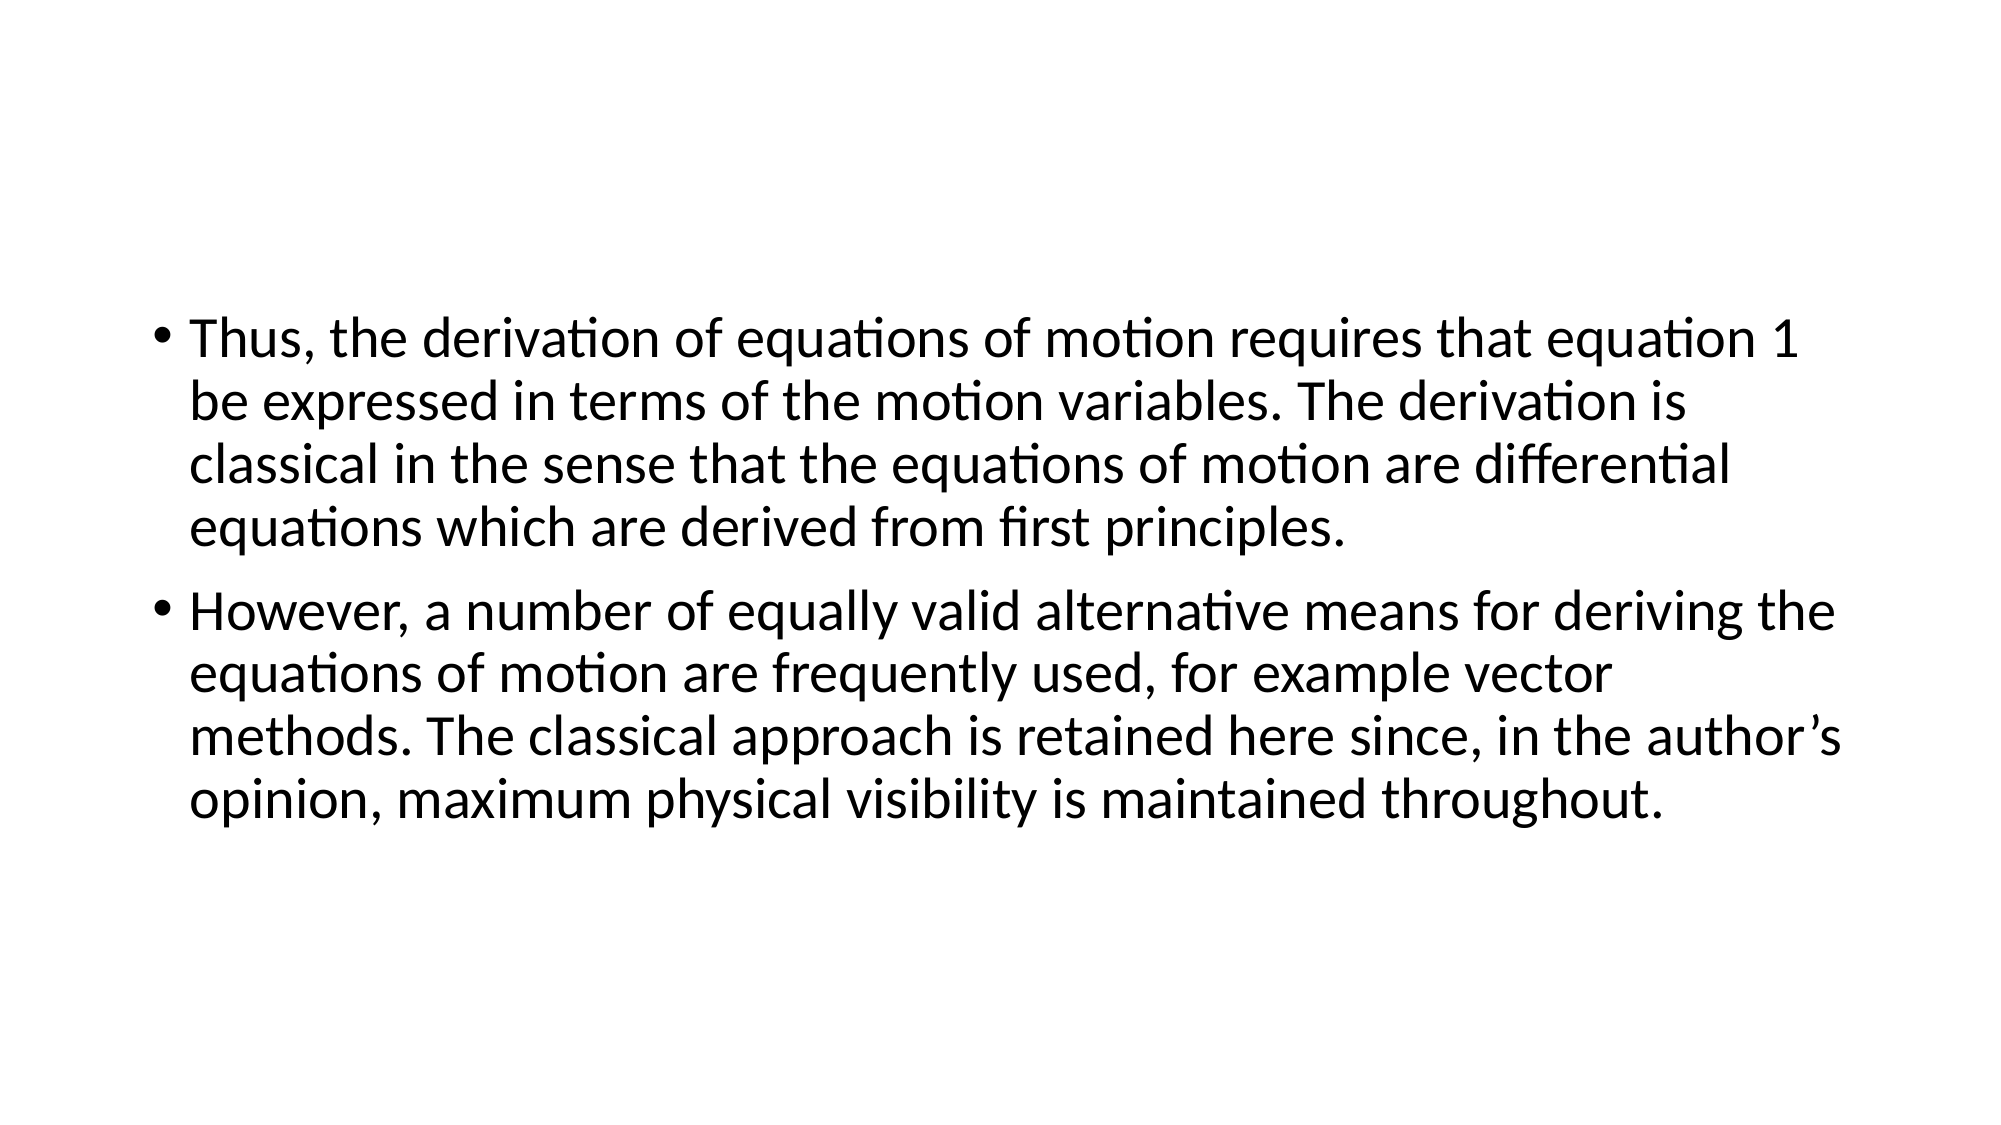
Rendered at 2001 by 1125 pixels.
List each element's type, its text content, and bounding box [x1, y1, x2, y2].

list Thus, the derivation of equations of motion requires that equation 1 be expressed in terms of the motion variables. The derivation is classical in the sense that the equations of motion are differential equations which are derived from first principles. However, a number of equally valid alternative means for deriving the equations of motion are frequently used, for example vector methods. The classical approach is retained here since, in the author’s opinion, maximum physical visibility is maintained throughout. [137, 299, 1863, 1014]
